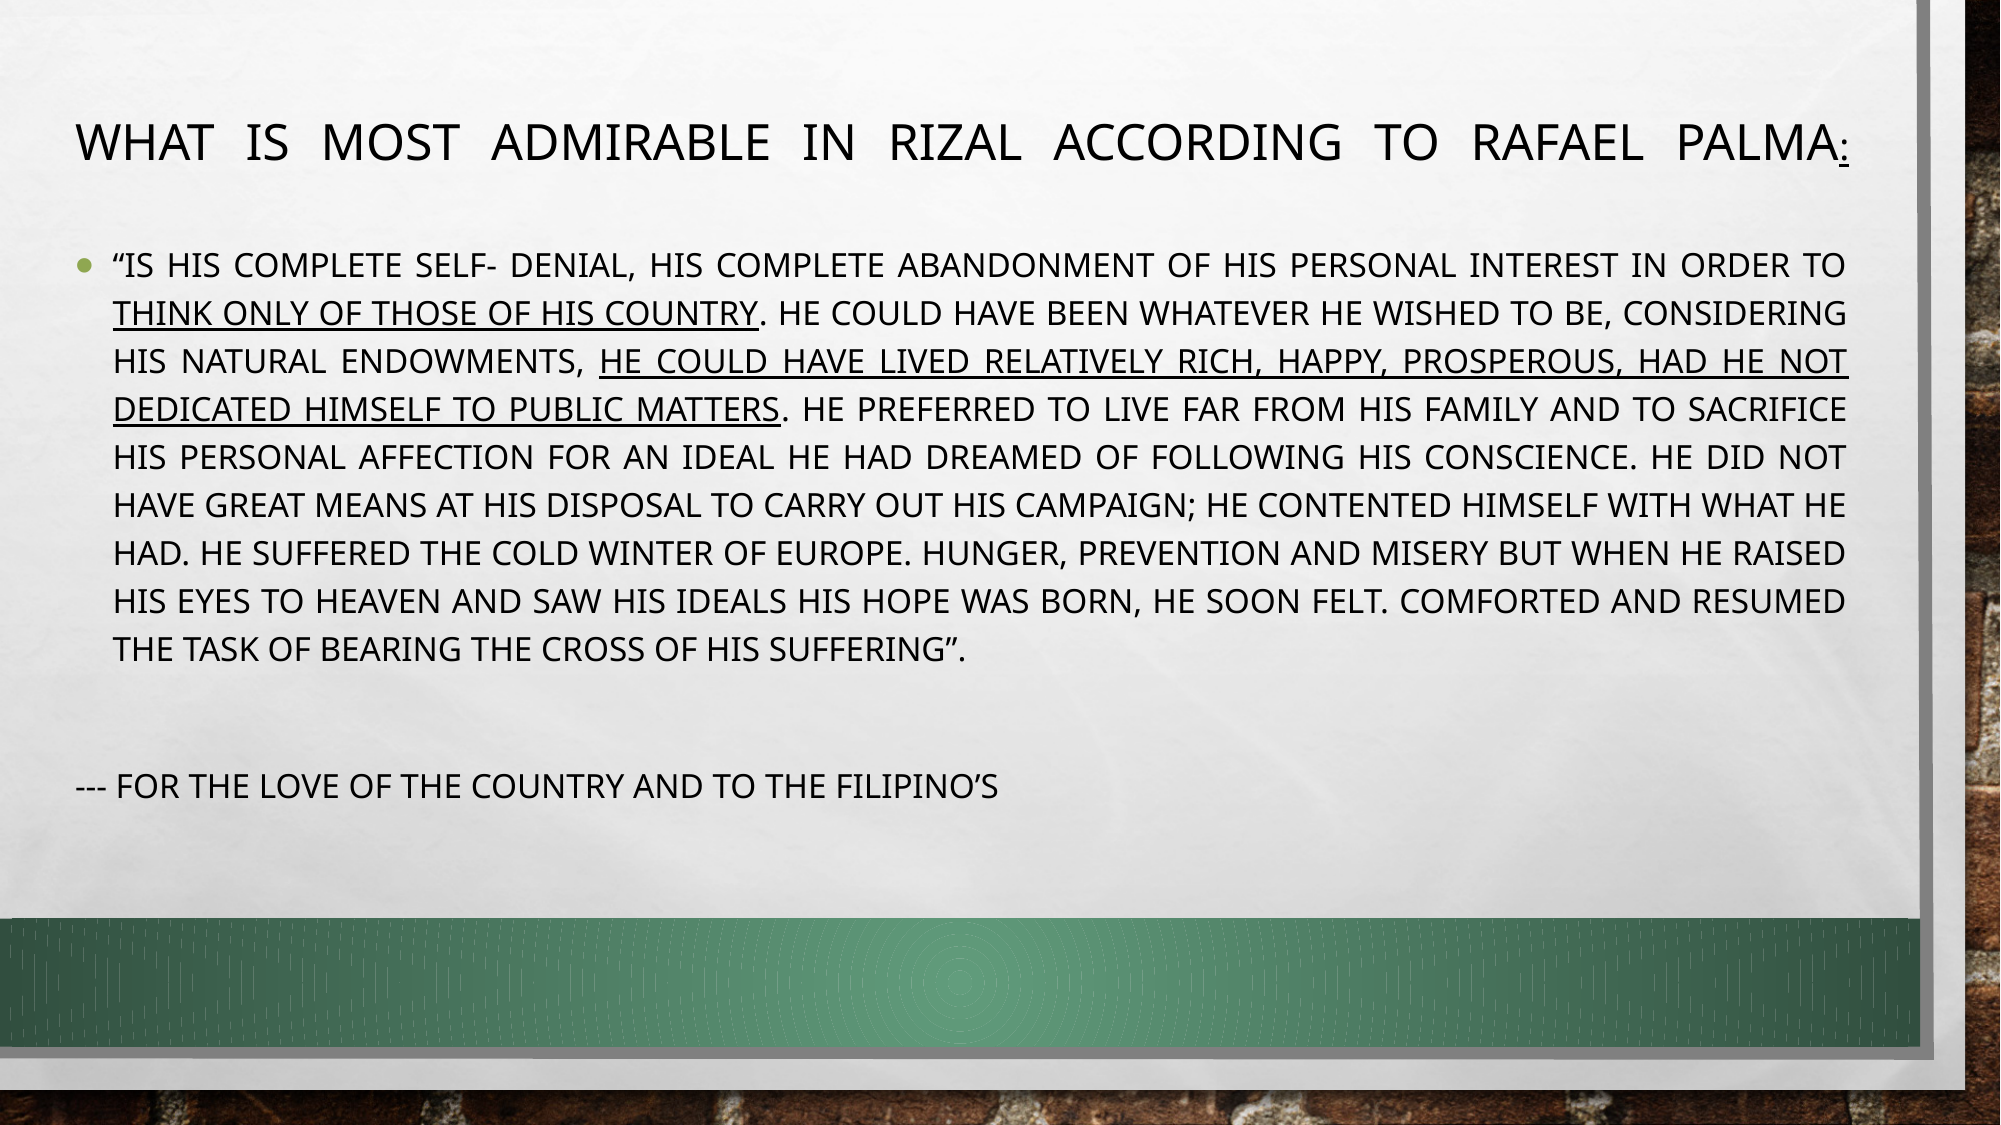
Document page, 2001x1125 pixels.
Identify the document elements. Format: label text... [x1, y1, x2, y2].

list What is most admirable in Rizal according to Rafael Palma: “Is his complete self- denial, his complete abandonment of his personal interest in order to think only of those of his country. He could have been whatever he wished to be, considering his natural endowments, he could have lived relatively rich, happy, prosperous, had he not dedicated himself to public matters. He preferred to live far from his family and to sacrifice his personal affection for an ideal he had dreamed of following his conscience. He did not have great means at his disposal to carry out his campaign; he contented himself with what he had. He suffered the cold winter of Europe. Hunger, prevention and misery but when he raised his eyes to heaven and saw his ideals his hope was born, he soon felt. Comforted and resumed the task of bearing the cross of his suffering”. --- For the Love of the country and to the filipino’s [60, 132, 1865, 840]
picture [0, 0, 2000, 1125]
